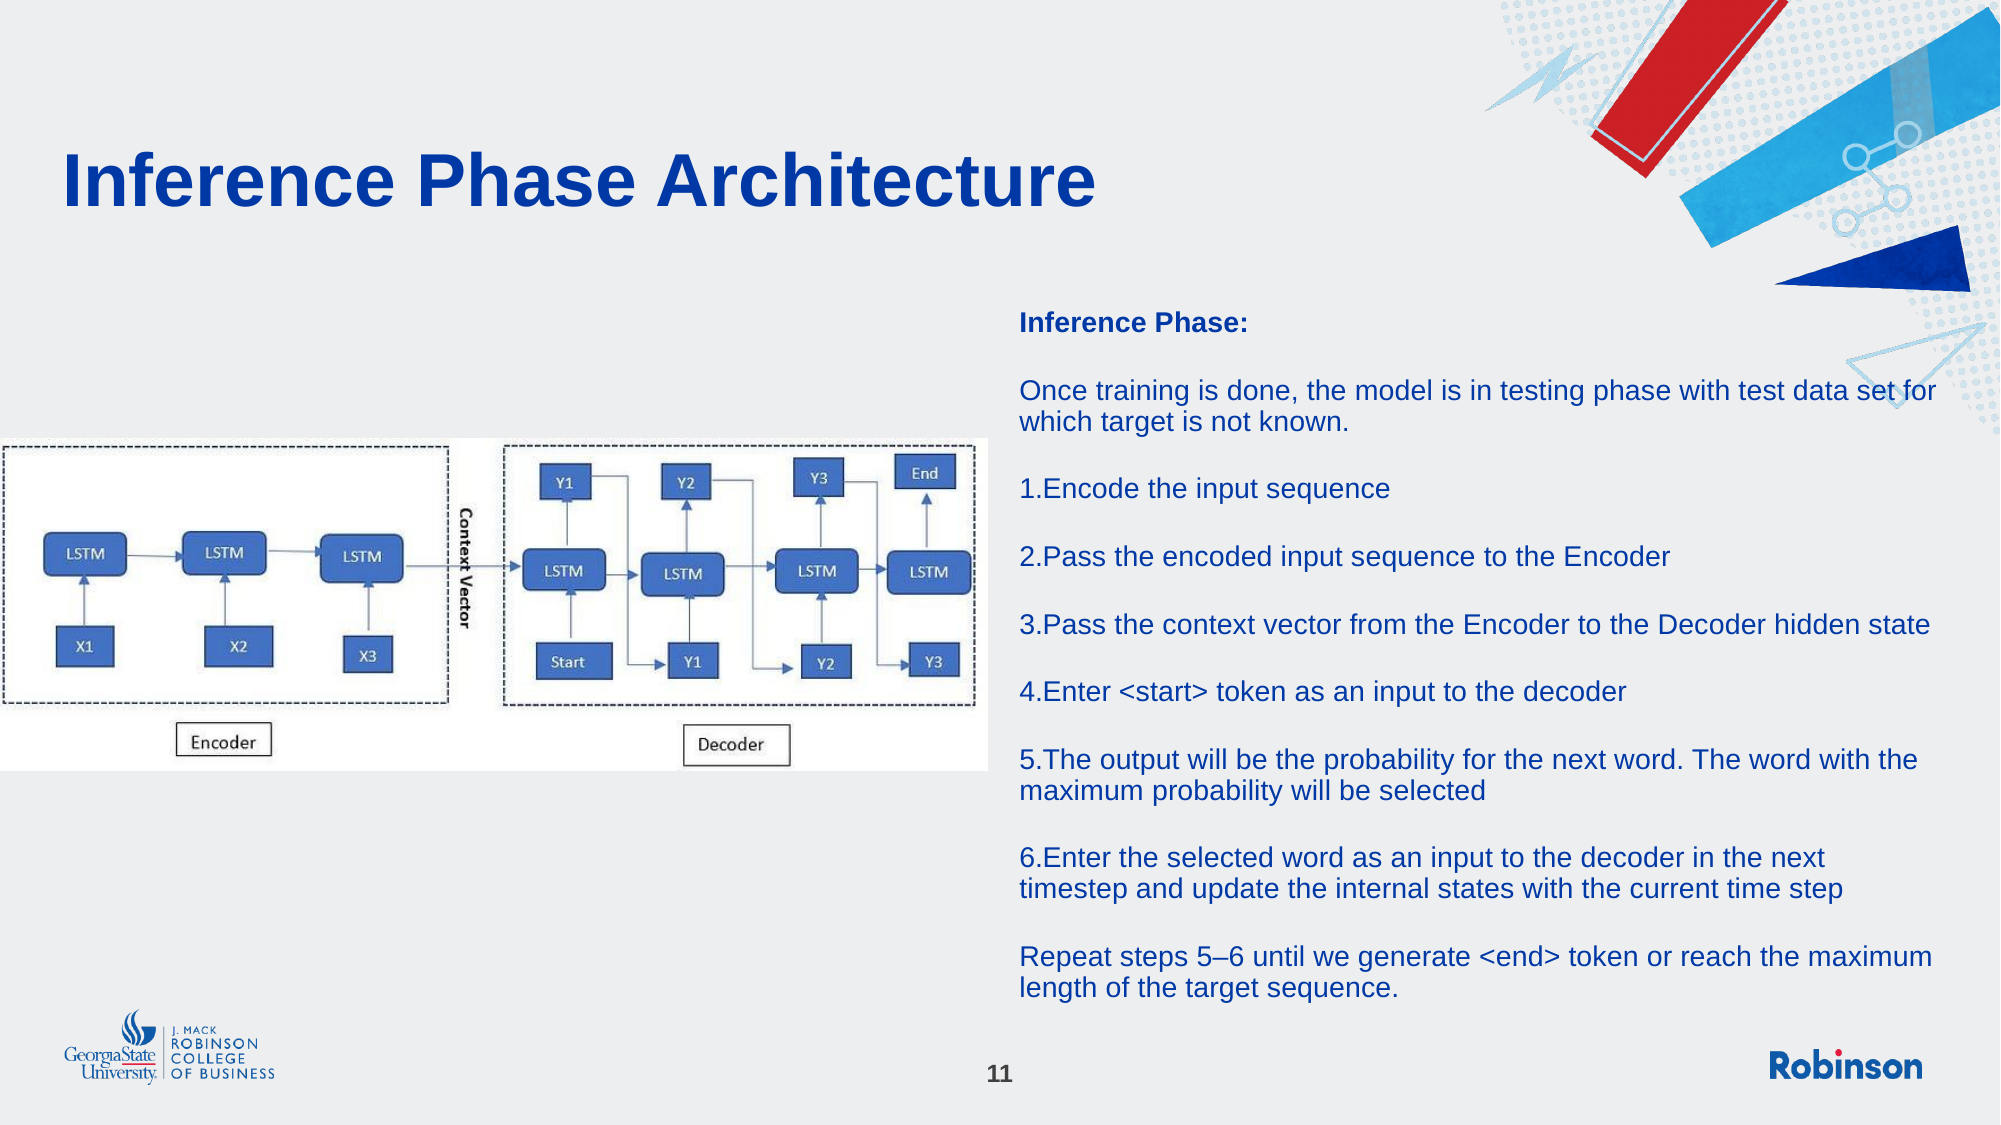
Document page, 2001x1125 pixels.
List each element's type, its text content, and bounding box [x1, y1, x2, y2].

picture [0, 438, 989, 771]
title Inference Phase Architecture [62, 141, 1938, 223]
picture [1770, 1049, 1922, 1079]
text_box Inference Phase: Once training is done, the model is in testing phase with test data set for which target is not known. Encode the input sequence Pass the encoded input sequence to the Encoder Pass the context vector from the Encoder to the Decoder hidden state Enter <start> token as an input to the decoder The output will be the probability for the next word. The word with the maximum probability will be selected Enter the selected word as an input to the decoder in the next timestep and update the internal states with the current time step Repeat steps 5–6 until we generate <end> token or reach the maximum length of the target sequence. [1019, 237, 1940, 1014]
slide_number ‹#› [774, 1042, 1225, 1103]
picture [1471, 0, 2001, 491]
picture [64, 1009, 274, 1085]
